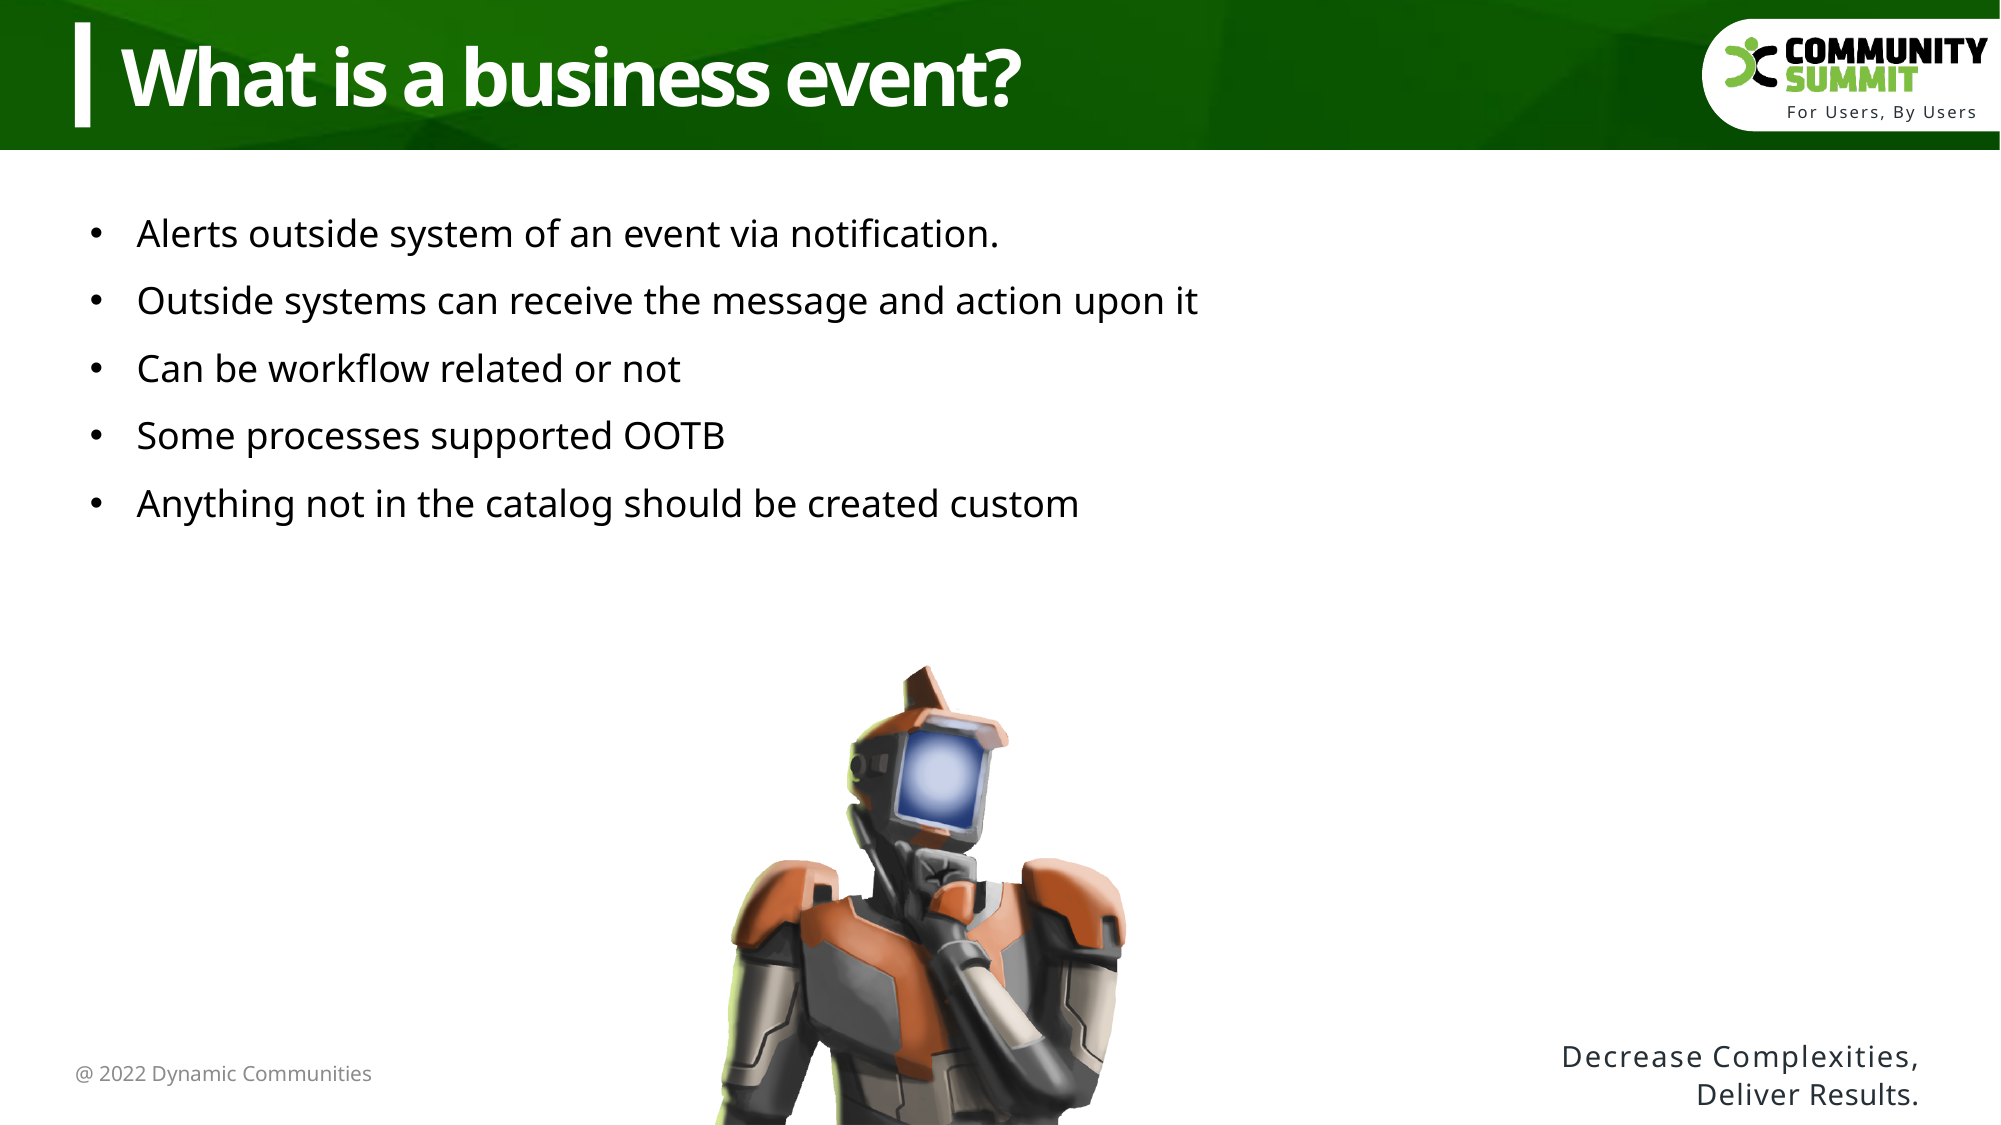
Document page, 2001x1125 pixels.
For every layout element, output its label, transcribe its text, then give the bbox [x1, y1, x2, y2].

picture [0, 0, 2000, 150]
list Alerts outside system of an event via notification. Outside systems can receive the message and action upon it Can be workflow related or not Some processes supported OOTB Anything not in the catalog should be created custom [75, 179, 1925, 1023]
picture [1725, 37, 1988, 92]
picture [639, 562, 1203, 1125]
list What is a business event? [121, 26, 1558, 124]
